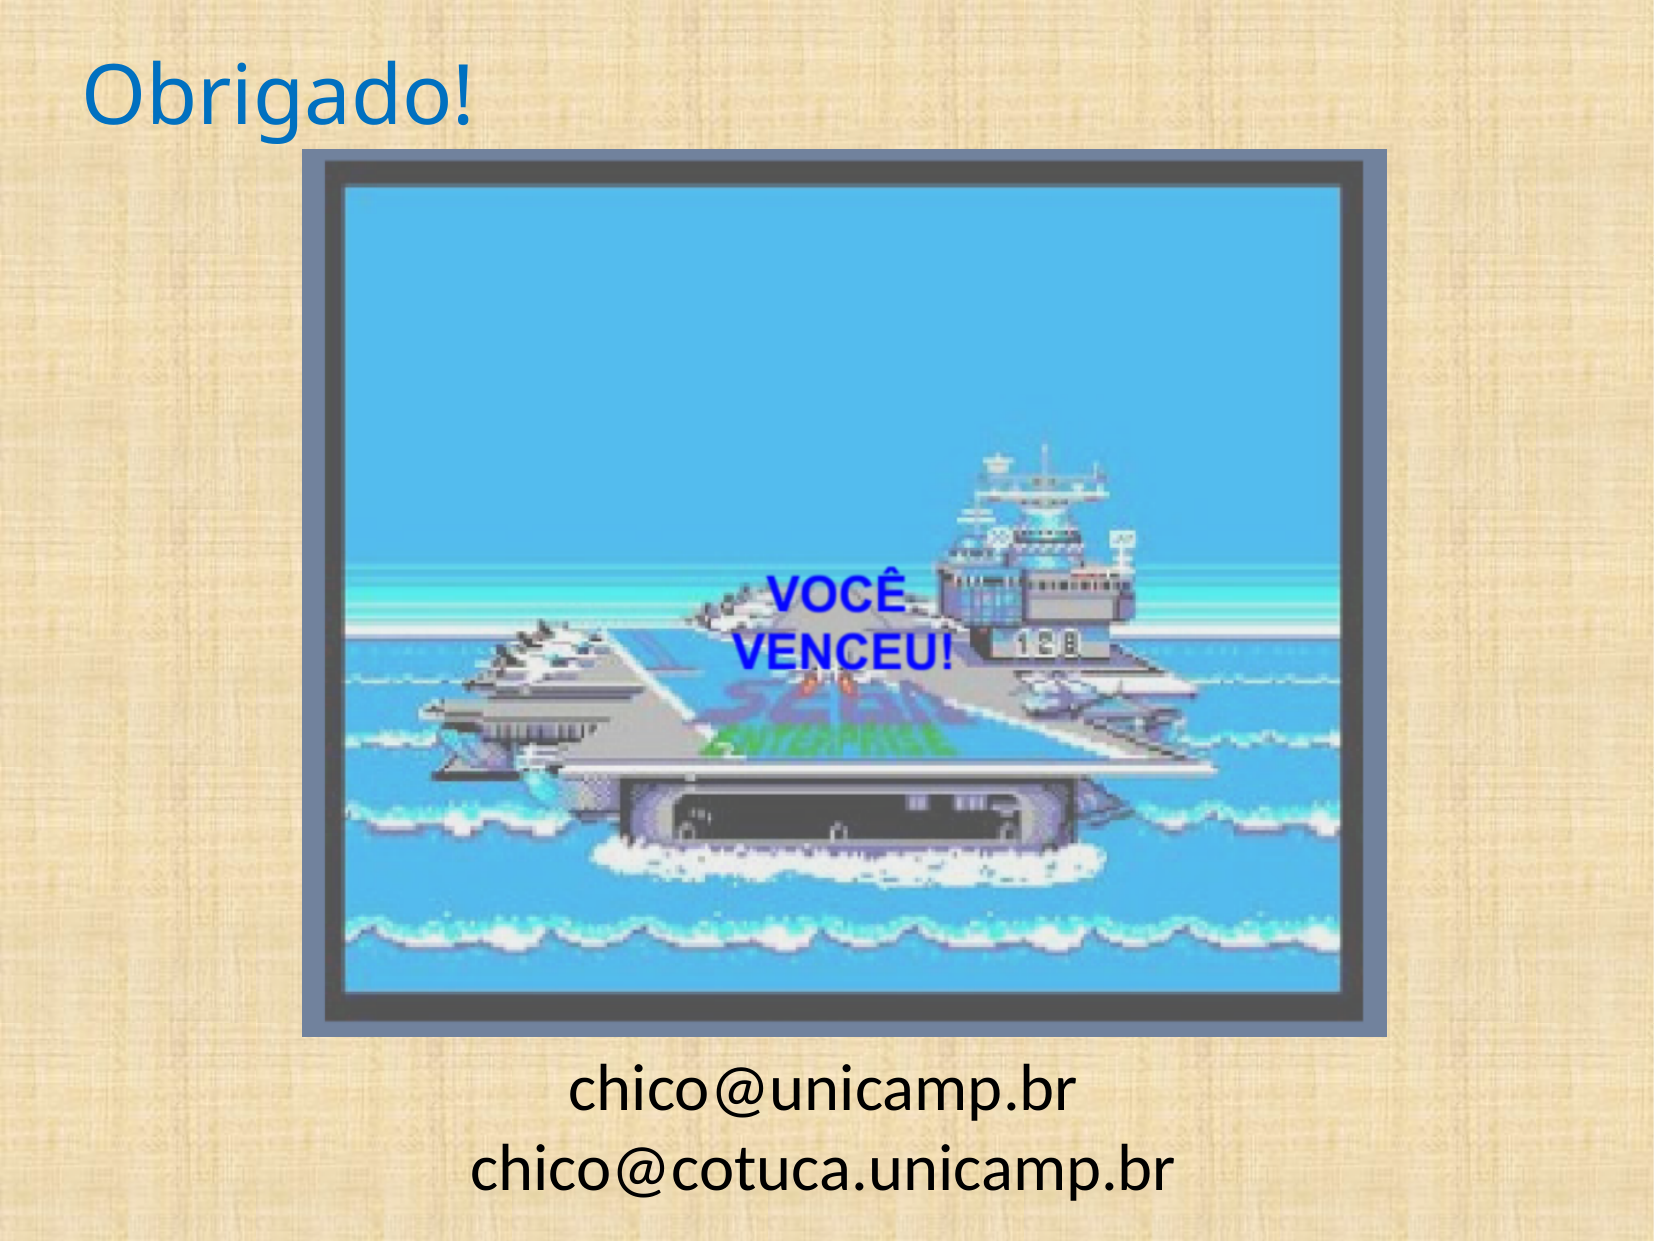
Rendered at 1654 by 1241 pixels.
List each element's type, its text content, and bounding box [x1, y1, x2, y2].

picture [302, 149, 1387, 1037]
text_box Obrigado! [66, 33, 491, 149]
title Terminando moverAviao - Colisões [0, 0, 1654, 1241]
text_box chico@unicamp.br chico@cotuca.unicamp.br [254, 1036, 1393, 1211]
